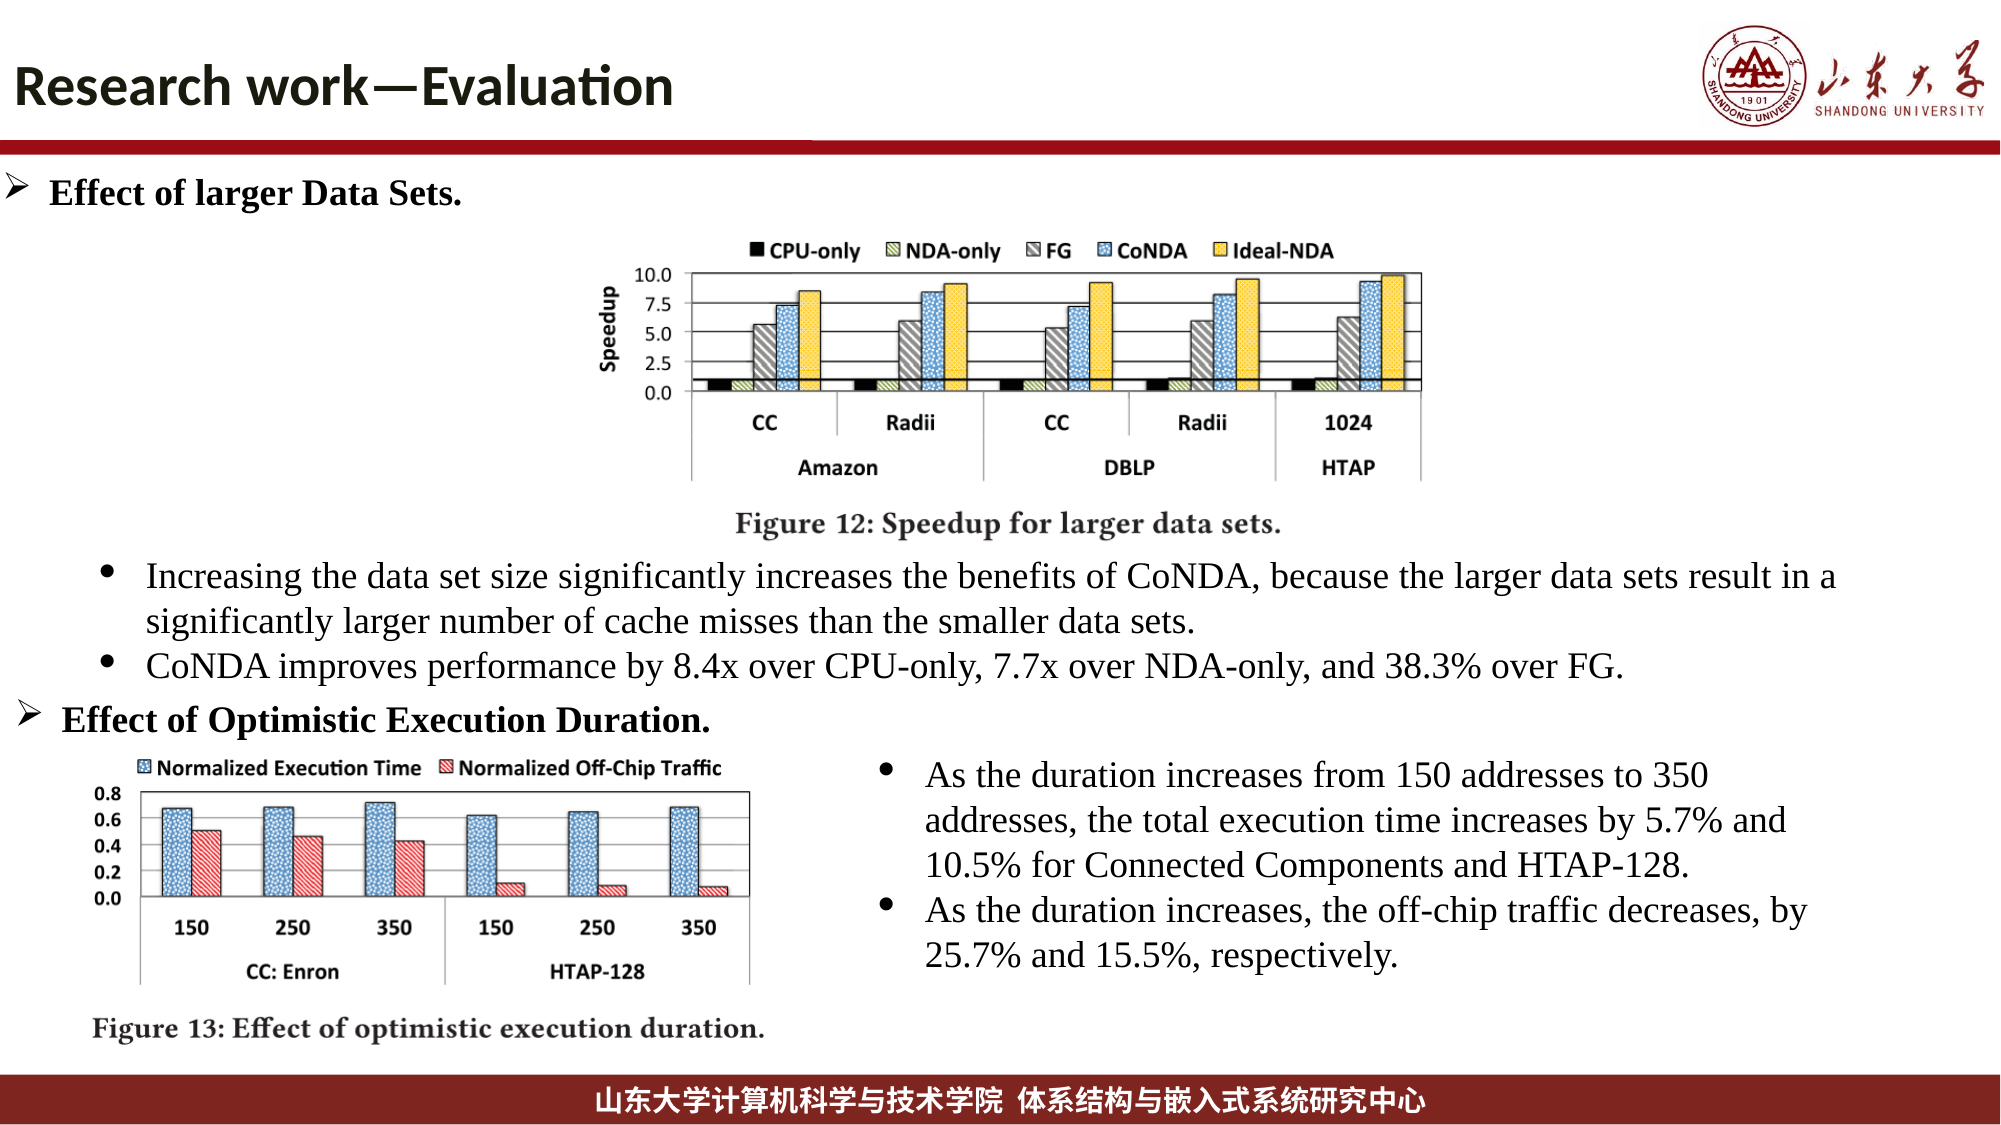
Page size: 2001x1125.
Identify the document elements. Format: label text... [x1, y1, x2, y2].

text_box Effect of larger Data Sets. [0, 160, 1988, 266]
title Research work—Evaluation [0, 48, 1575, 160]
picture [580, 202, 1463, 556]
picture [77, 742, 788, 1062]
picture [1698, 21, 1985, 130]
text_box Effect of Optimistic Execution Duration. [0, 687, 2000, 793]
text_box Increasing the data set size significantly increases the benefits of CoNDA, because the larger data sets result in a significantly larger number of cache misses than the smaller data sets. CoNDA improves performance by 8.4x over CPU-only, 7.7x over NDA-only, and 38.3% over FG. [0, 544, 1935, 687]
text_box As the duration increases from 150 addresses to 350 addresses, the total execution time increases by 5.7% and 10.5% for Connected Components and HTAP-128. As the duration increases, the off-chip traffic decreases, by 25.7% and 15.5%, respectively. [788, 742, 1829, 1028]
